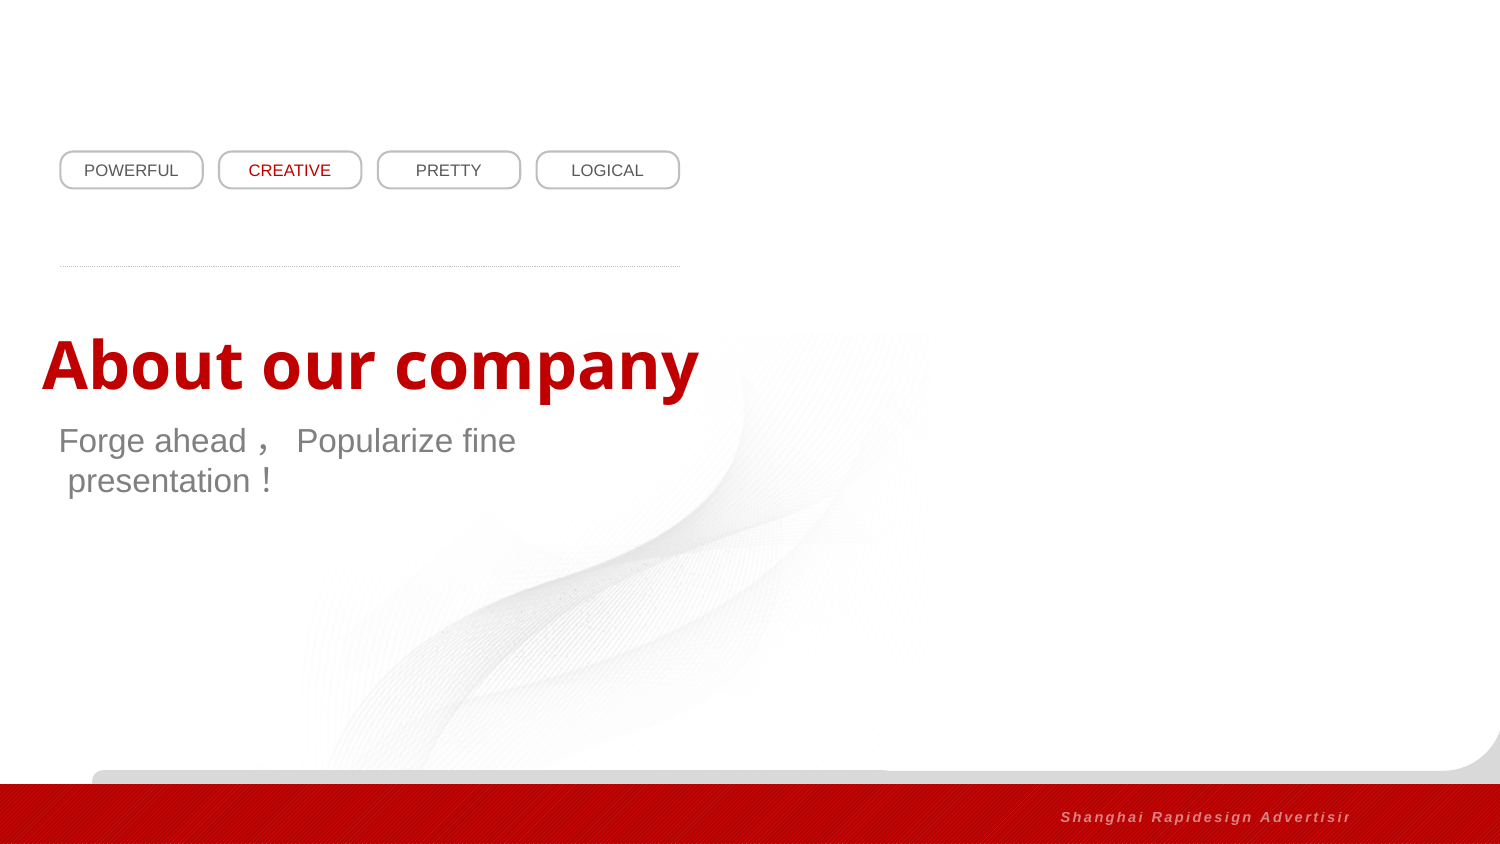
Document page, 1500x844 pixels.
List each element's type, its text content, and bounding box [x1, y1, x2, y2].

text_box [60, 151, 203, 189]
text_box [218, 151, 362, 189]
text_box Forge ahead，Popularize fine presentation！ [43, 411, 253, 506]
text_box About our company [27, 315, 715, 411]
picture [253, 333, 930, 730]
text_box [536, 151, 680, 189]
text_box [377, 151, 521, 189]
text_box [0, 730, 1500, 844]
